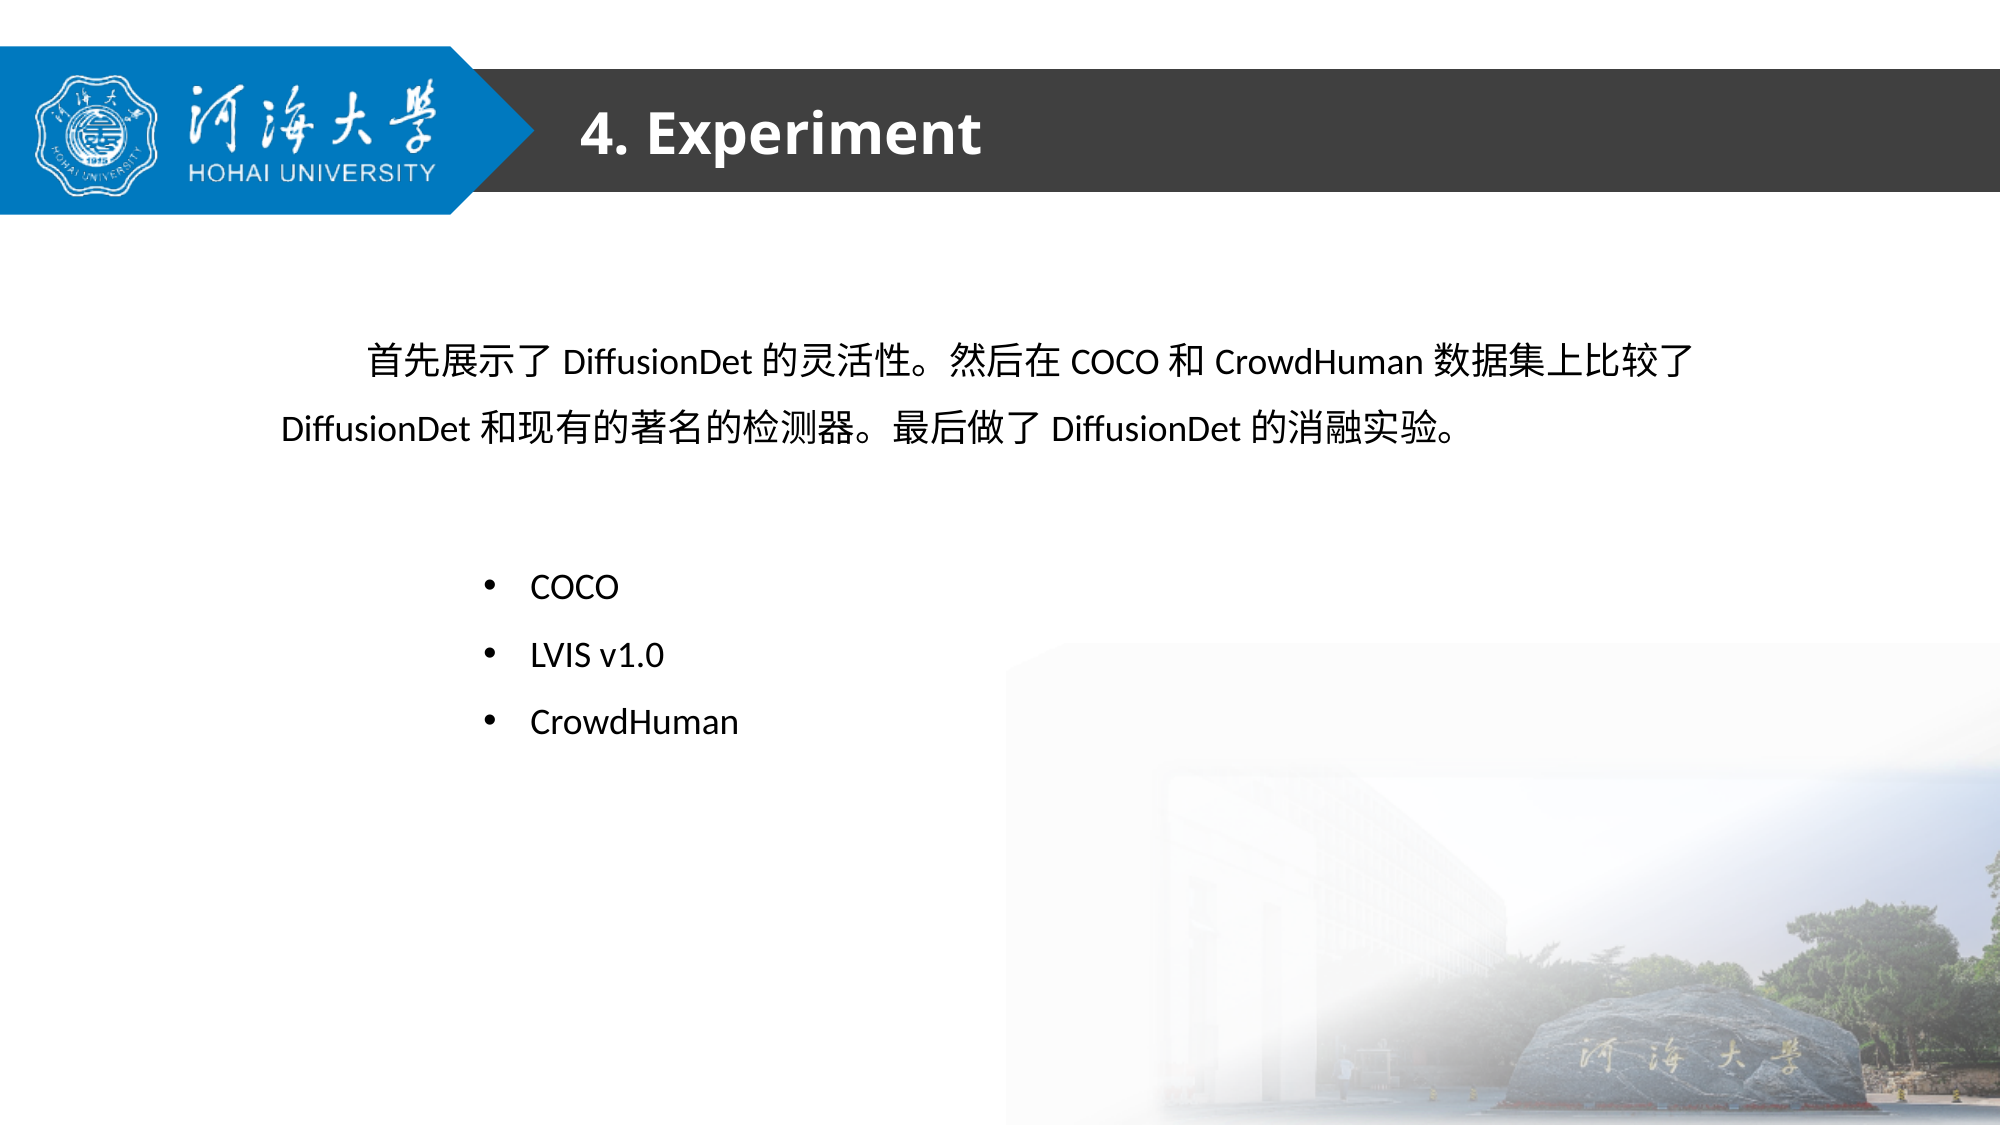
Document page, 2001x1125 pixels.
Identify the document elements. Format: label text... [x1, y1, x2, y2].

list 4. Experiment [565, 91, 1656, 181]
text_box COCO LVIS v1.0 CrowdHuman [468, 532, 1753, 750]
text_box 首先展示了DiffusionDet的灵活性。然后在COCO和CrowdHuman数据集上比较了DiffusionDet和现有的著名的检测器。最后做了DiffusionDet的消融实验。 [266, 306, 1867, 457]
picture [1006, 643, 2000, 1125]
